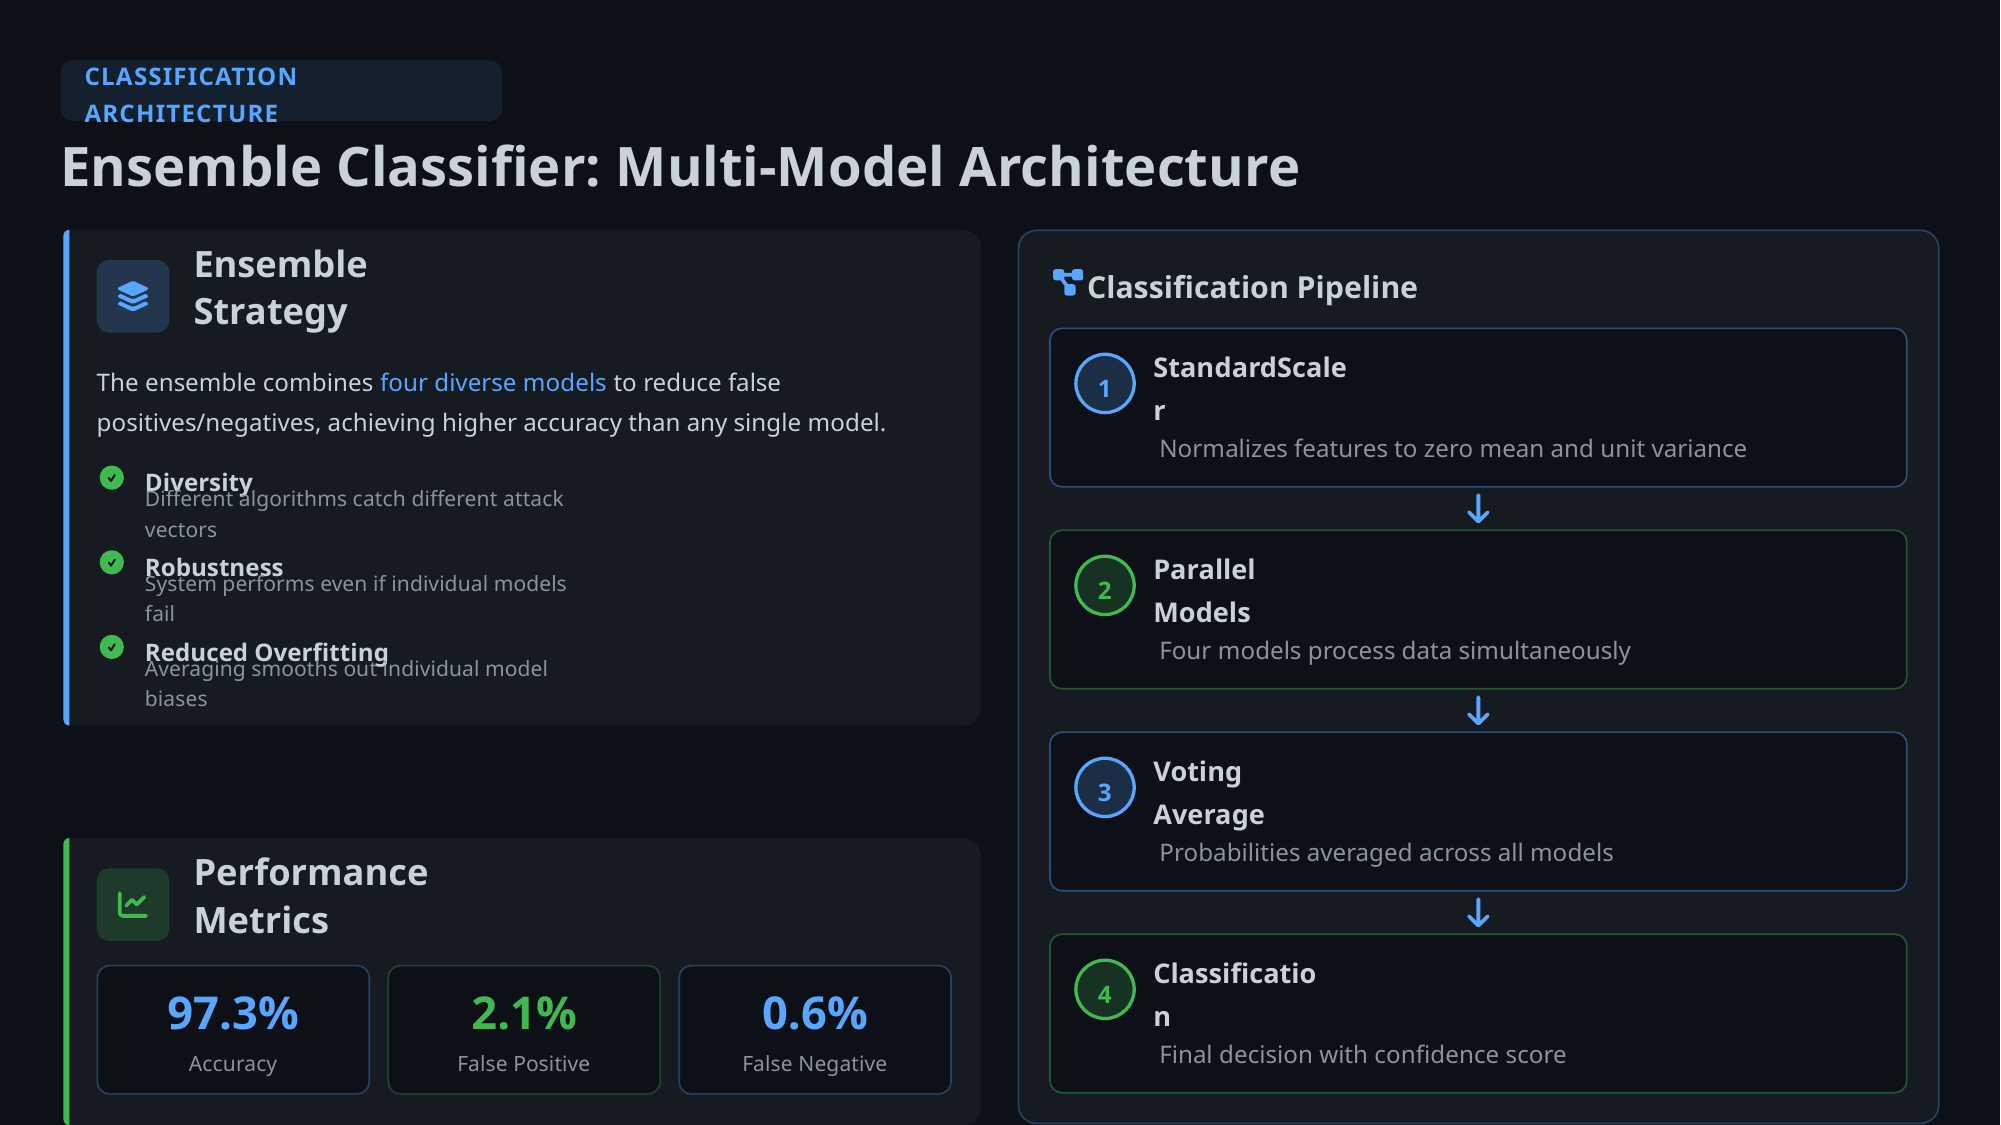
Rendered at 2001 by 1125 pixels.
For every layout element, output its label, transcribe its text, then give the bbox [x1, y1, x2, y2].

text_box CLASSIFICATION ARCHITECTURE [84, 73, 491, 107]
text_box [96, 260, 170, 333]
text_box 0.6% [686, 984, 944, 1039]
text_box [70, 229, 982, 726]
text_box [99, 550, 124, 575]
text_box [388, 965, 661, 1094]
text_box 2.1% [395, 984, 653, 1039]
text_box StandardScaler [1153, 362, 1352, 405]
text_box [117, 301, 149, 311]
text_box [63, 838, 70, 1125]
text_box [1018, 230, 1939, 1124]
text_box [117, 293, 149, 304]
text_box [1049, 530, 1907, 689]
text_box 97.3% [104, 984, 362, 1039]
text_box [1075, 758, 1135, 817]
text_box [1049, 328, 1907, 487]
text_box Four models process data simultaneously [1159, 627, 1895, 664]
text_box Diversity [145, 459, 620, 496]
text_box [1075, 556, 1135, 615]
text_box Classification Pipeline [1087, 261, 1923, 304]
text_box Classification [1153, 968, 1331, 1011]
text_box [117, 891, 149, 918]
text_box [679, 965, 952, 1094]
text_box [96, 868, 170, 941]
text_box False Negative [692, 1044, 938, 1076]
text_box Reduced Overfitting [145, 628, 601, 666]
text_box [1467, 897, 1490, 927]
text_box Normalizes features to zero mean and unit variance [1159, 425, 1895, 462]
text_box 1 [1097, 365, 1124, 402]
text_box Performance Metrics [193, 868, 549, 917]
text_box Ensemble Strategy [193, 260, 514, 309]
text_box [1049, 934, 1907, 1093]
text_box The ensemble combines four diverse models to reduce false positives/negatives, achieving higher accuracy than any single model. [96, 356, 963, 436]
text_box [1075, 354, 1135, 413]
text_box [117, 281, 149, 296]
text_box False Positive [401, 1044, 647, 1076]
text_box 4 [1097, 971, 1124, 1008]
text_box 2 [1097, 567, 1124, 604]
text_box [60, 60, 502, 121]
text_box Probabilities averaged across all models [1159, 829, 1895, 866]
text_box [1075, 960, 1135, 1019]
text_box [97, 965, 370, 1094]
text_box Ensemble Classifier: Multi-Model Architecture [60, 139, 1967, 200]
text_box Different algorithms catch different attack vectors [145, 495, 619, 526]
text_box [1467, 493, 1490, 523]
text_box Averaging smooths out individual model biases [145, 665, 599, 696]
text_box [99, 465, 124, 490]
text_box [1053, 269, 1084, 296]
text_box [1049, 732, 1907, 891]
text_box 3 [1097, 769, 1124, 806]
text_box Voting Average [1153, 766, 1352, 809]
text_box [70, 838, 982, 1125]
text_box Final decision with confidence score [1159, 1031, 1895, 1068]
text_box [63, 229, 70, 726]
text_box System performs even if individual models fail [145, 580, 584, 611]
text_box [1467, 695, 1490, 725]
text_box Robustness [145, 544, 585, 581]
text_box Parallel Models [1153, 564, 1350, 607]
text_box [99, 634, 124, 660]
text_box Accuracy [110, 1044, 356, 1076]
